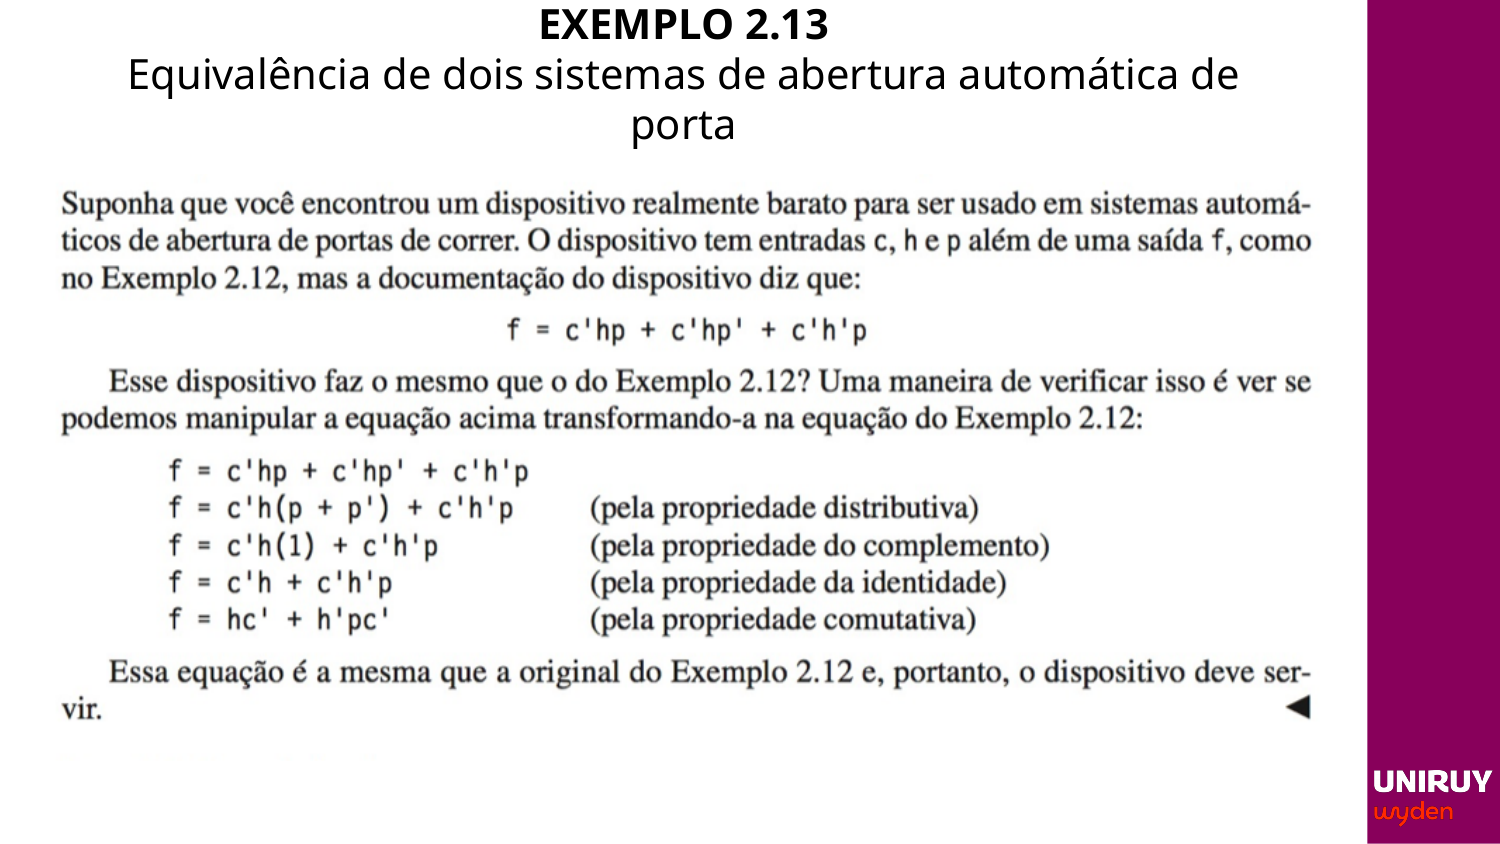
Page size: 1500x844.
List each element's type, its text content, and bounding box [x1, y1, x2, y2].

title EXEMPLO 2.13 Equivalência de dois sistemas de abertura automática de porta [63, 2, 1304, 144]
picture [45, 174, 1322, 762]
picture [1374, 770, 1493, 827]
